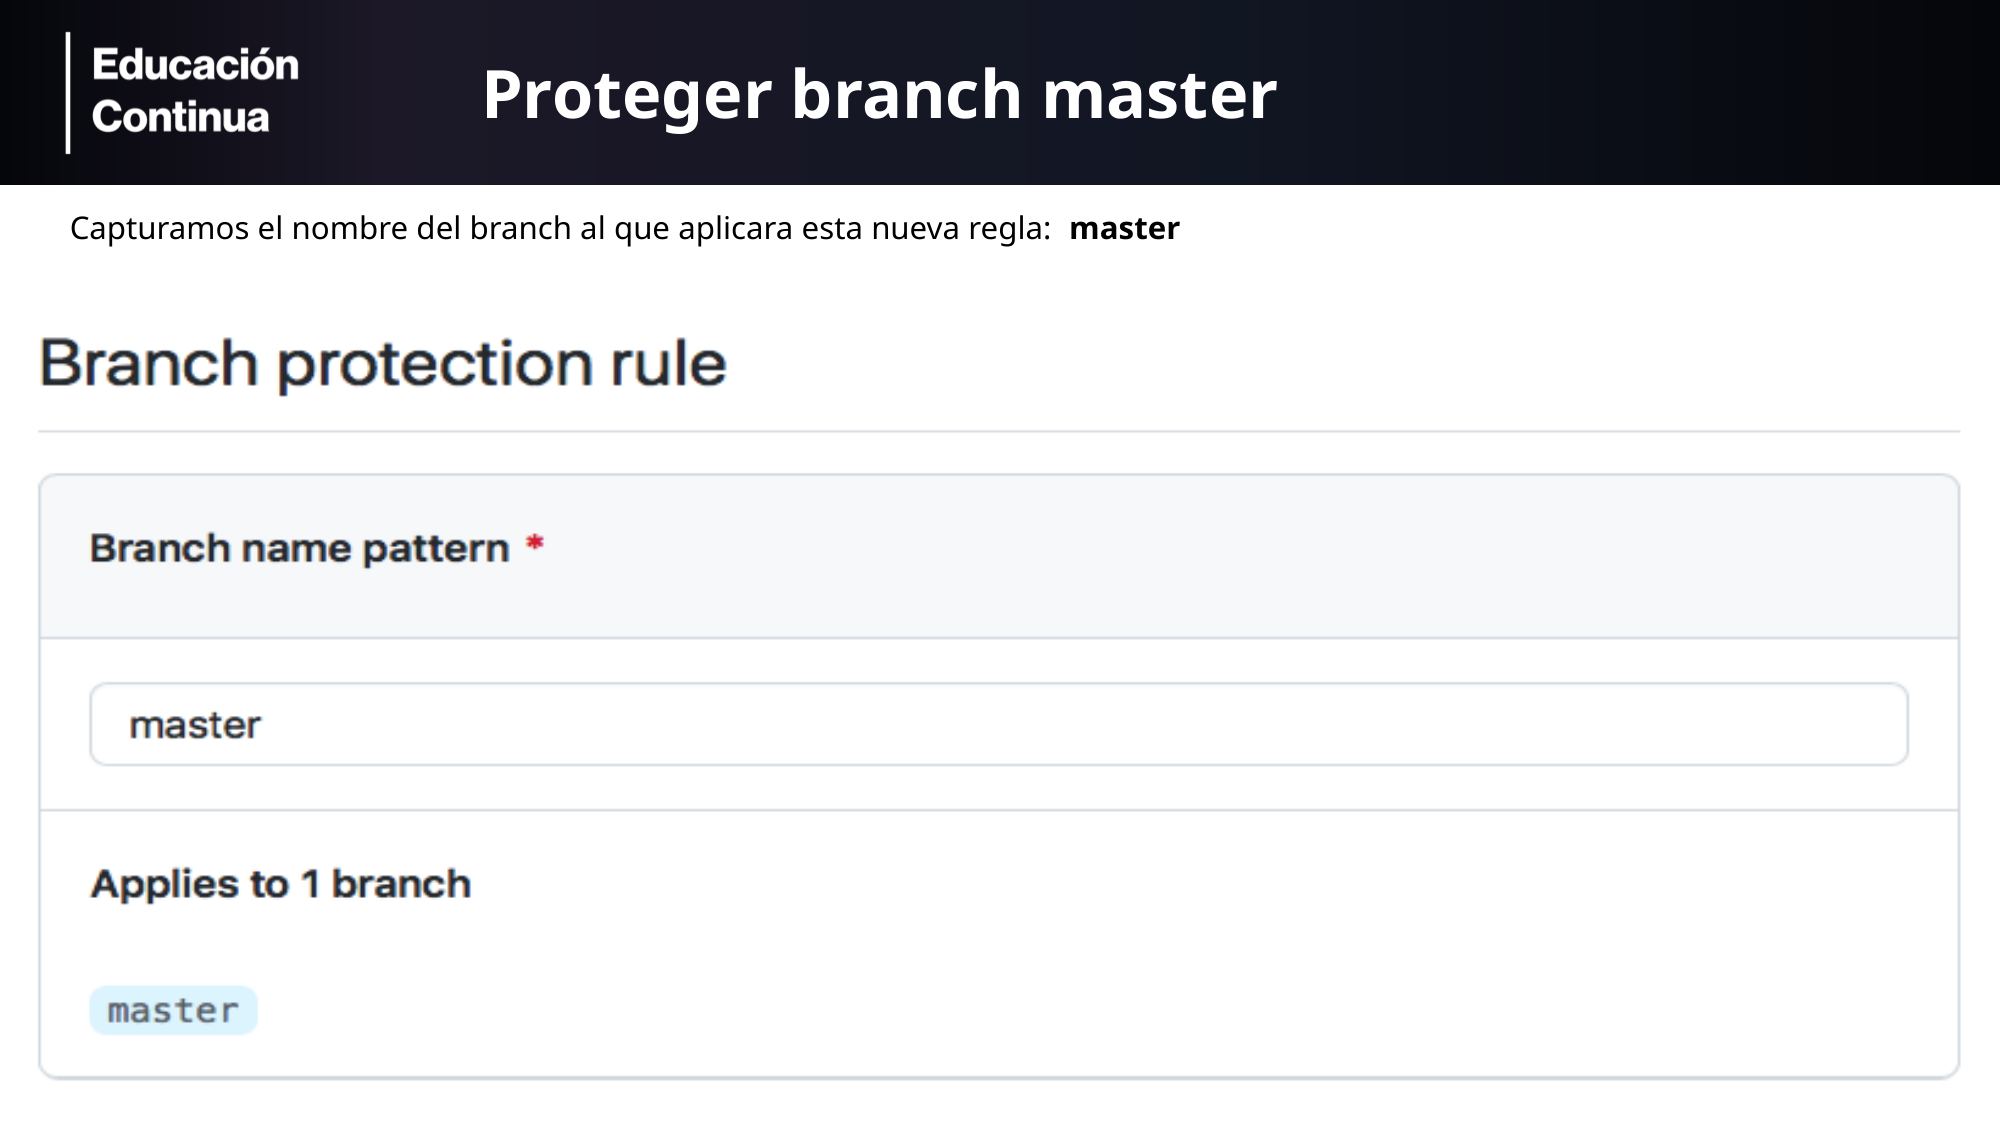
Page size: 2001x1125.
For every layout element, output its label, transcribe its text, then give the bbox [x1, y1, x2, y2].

text_box Capturamos el nombre del branch al que aplicara esta nueva regla: master [54, 192, 1790, 273]
picture [0, 276, 2000, 1111]
picture [0, 0, 2000, 185]
title Proteger branch master [466, 37, 1791, 146]
